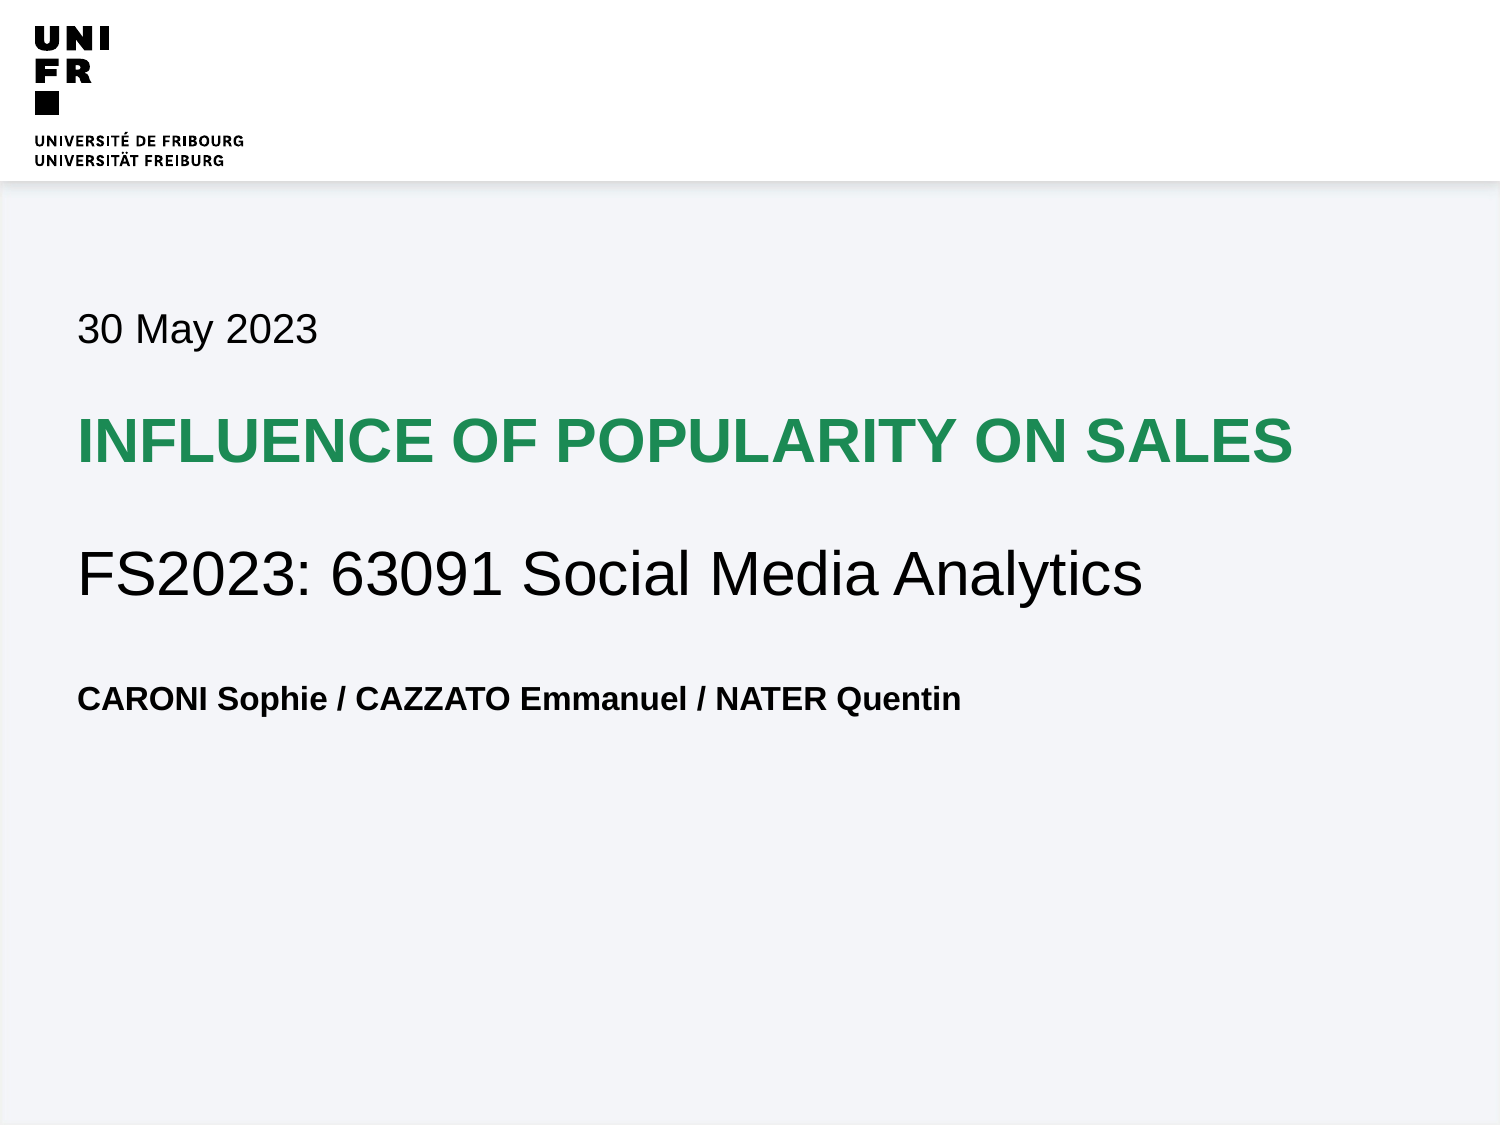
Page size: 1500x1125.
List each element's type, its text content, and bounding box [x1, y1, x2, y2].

picture [0, 181, 1500, 1125]
list 30 May 2023 Influence of Popularity on sales FS2023: 63091 Social Media Analytics CARONI Sophie / CAZZATO Emmanuel / NATER Quentin [77, 295, 1436, 1042]
